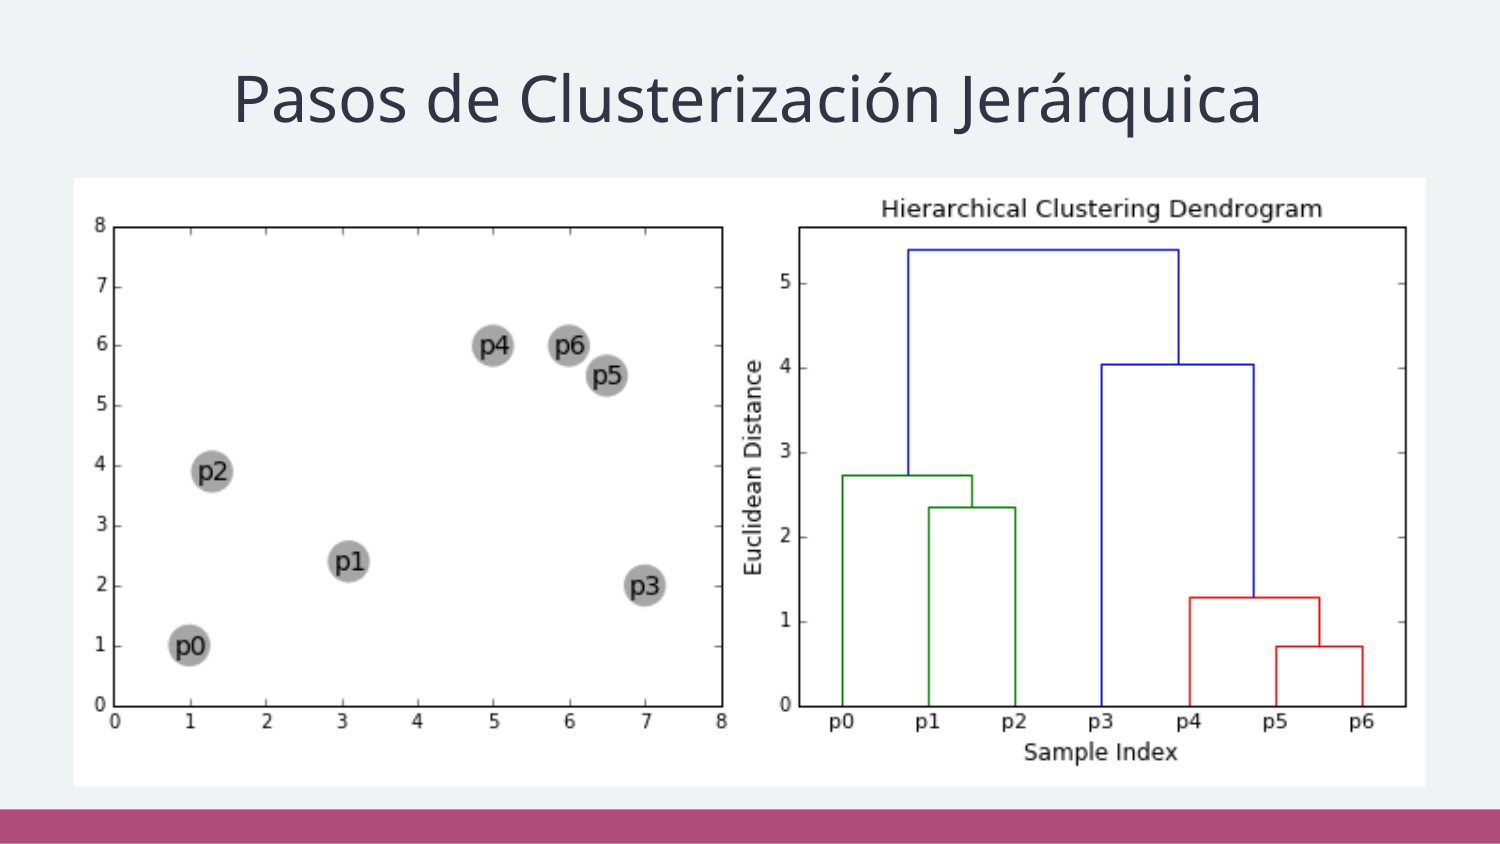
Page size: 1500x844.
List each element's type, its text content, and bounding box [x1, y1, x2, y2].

picture [73, 177, 1427, 787]
title Pasos de Clusterización Jerárquica [54, 42, 1443, 168]
